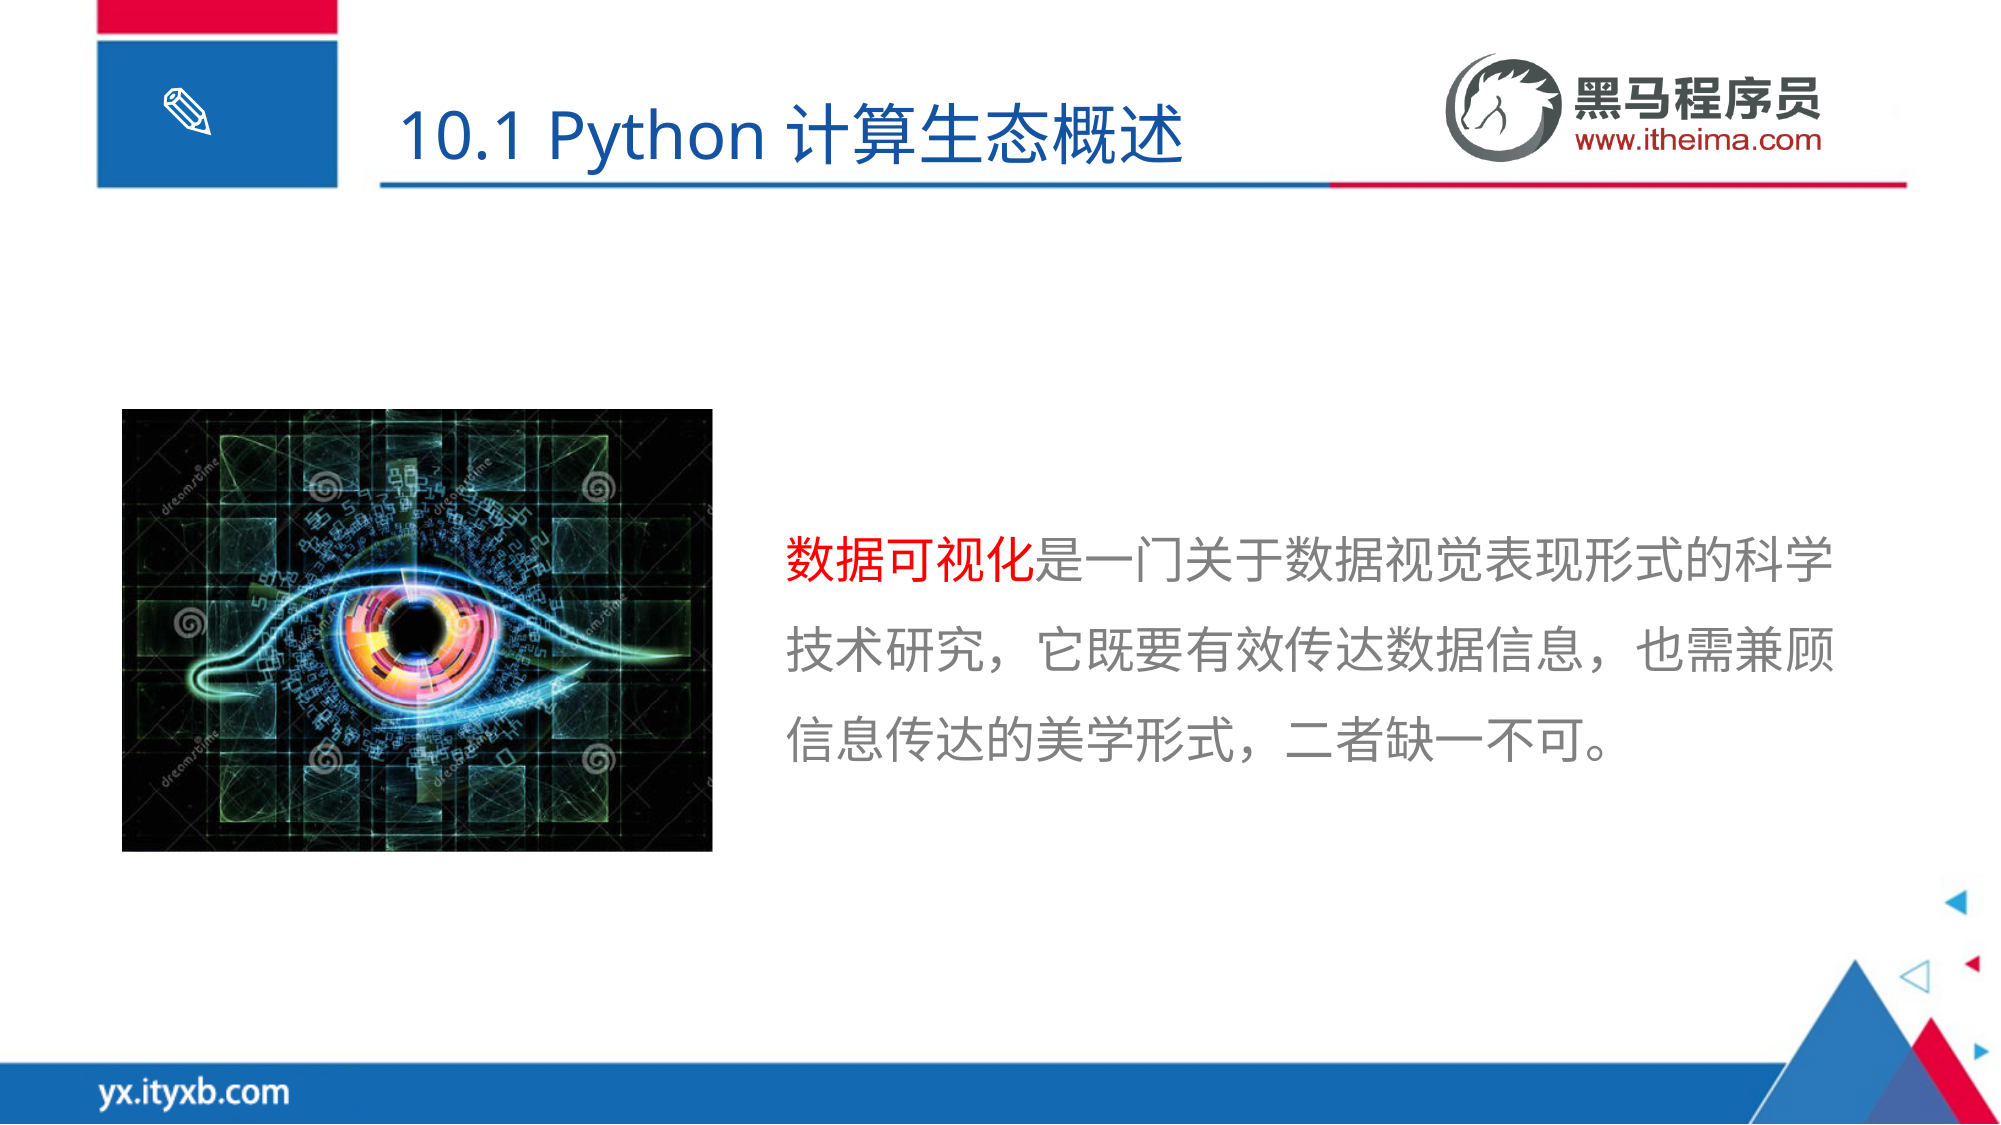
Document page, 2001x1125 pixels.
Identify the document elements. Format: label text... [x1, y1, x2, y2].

text_box 10.1 Python计算生态概述 [382, 94, 1754, 182]
text_box 数据可视化是一门关于数据视觉表现形式的科学技术研究，它既要有效传达数据信息，也需兼顾信息传达的美学形式，二者缺一不可。 [770, 491, 1887, 777]
picture [0, 0, 2000, 1124]
